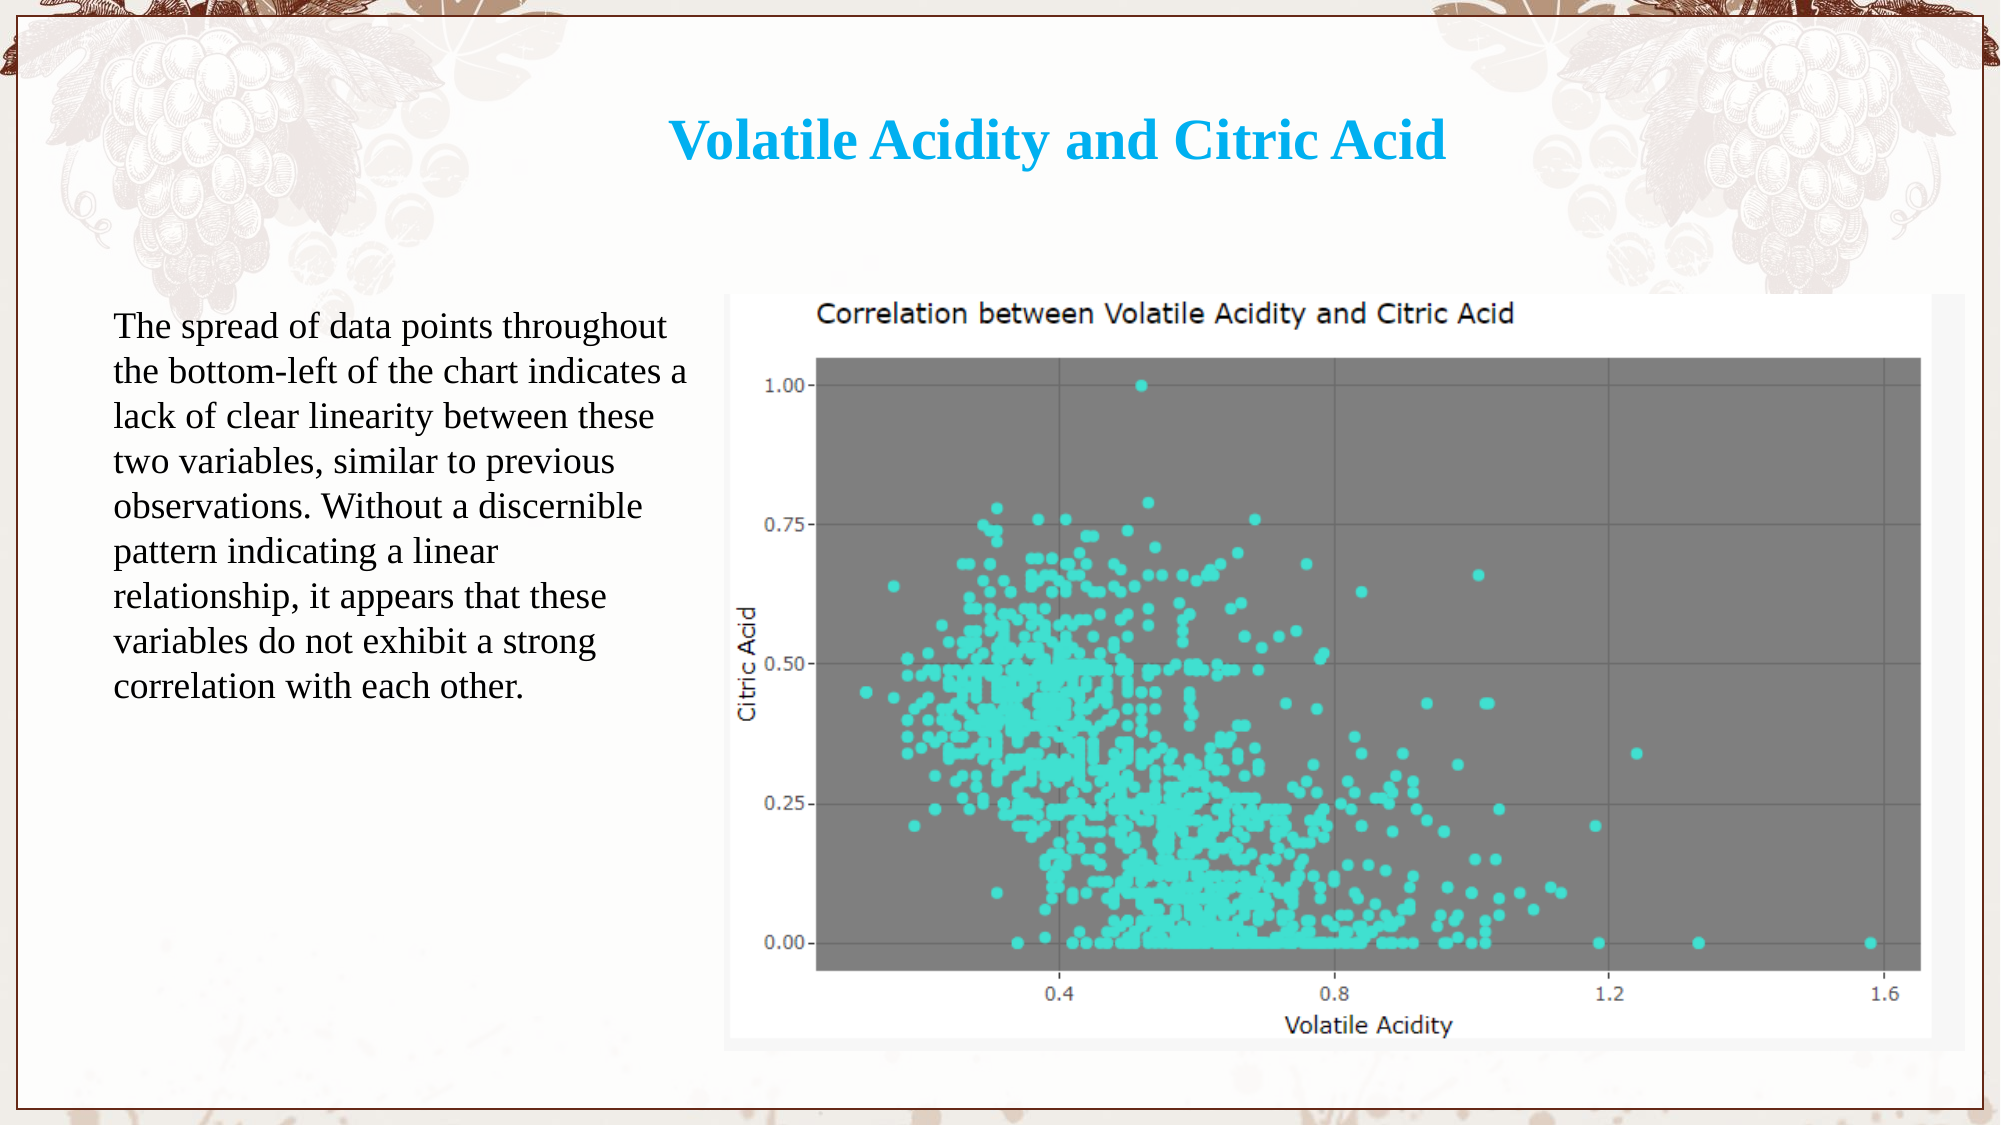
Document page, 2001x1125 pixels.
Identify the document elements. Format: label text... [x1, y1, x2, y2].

text_box The spread of data points throughout the bottom-left of the chart indicates a lack of clear linearity between these two variables, similar to previous observations. Without a discernible pattern indicating a linear relationship, it appears that these variables do not exhibit a strong correlation with each other. [98, 294, 705, 714]
picture [0, 0, 2001, 1125]
text_box Volatile Acidity and Citric Acid [454, 94, 1663, 180]
